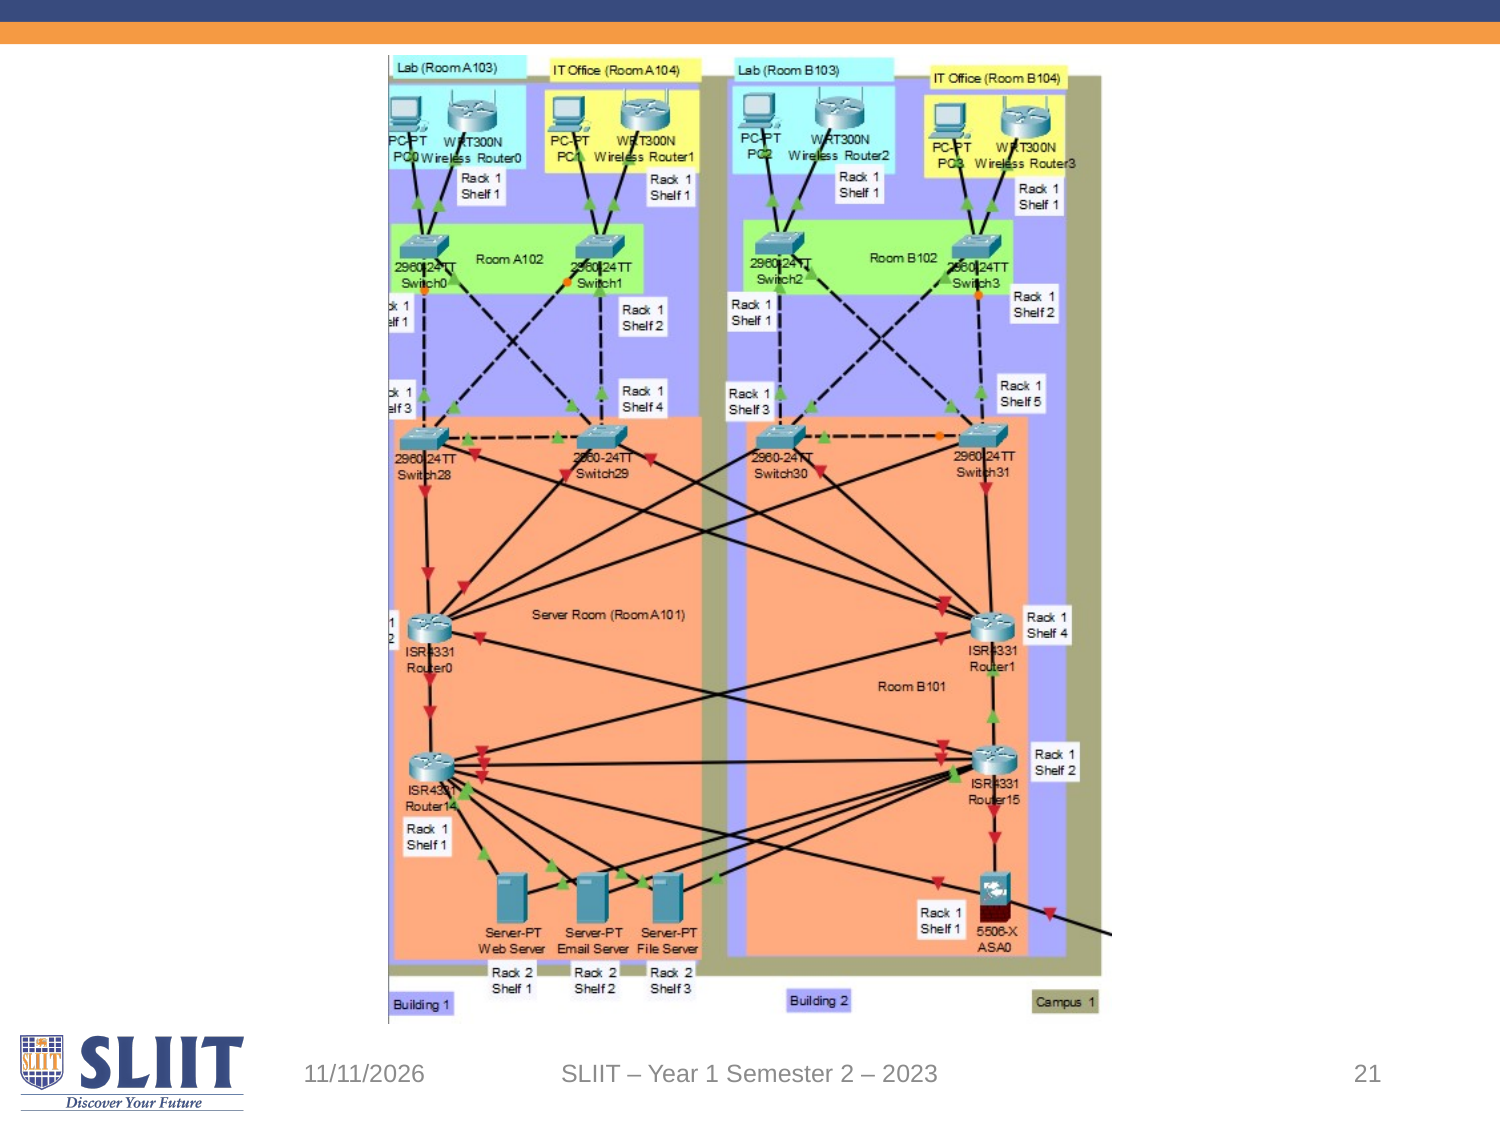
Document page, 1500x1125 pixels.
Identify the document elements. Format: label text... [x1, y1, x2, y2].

slide_number 21 [1059, 1042, 1397, 1103]
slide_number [103, 1042, 441, 1103]
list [388, 55, 1112, 1024]
picture [20, 1035, 244, 1111]
footer SLIIT – Year 1 Semester 2 – 2023 [496, 1042, 1004, 1103]
